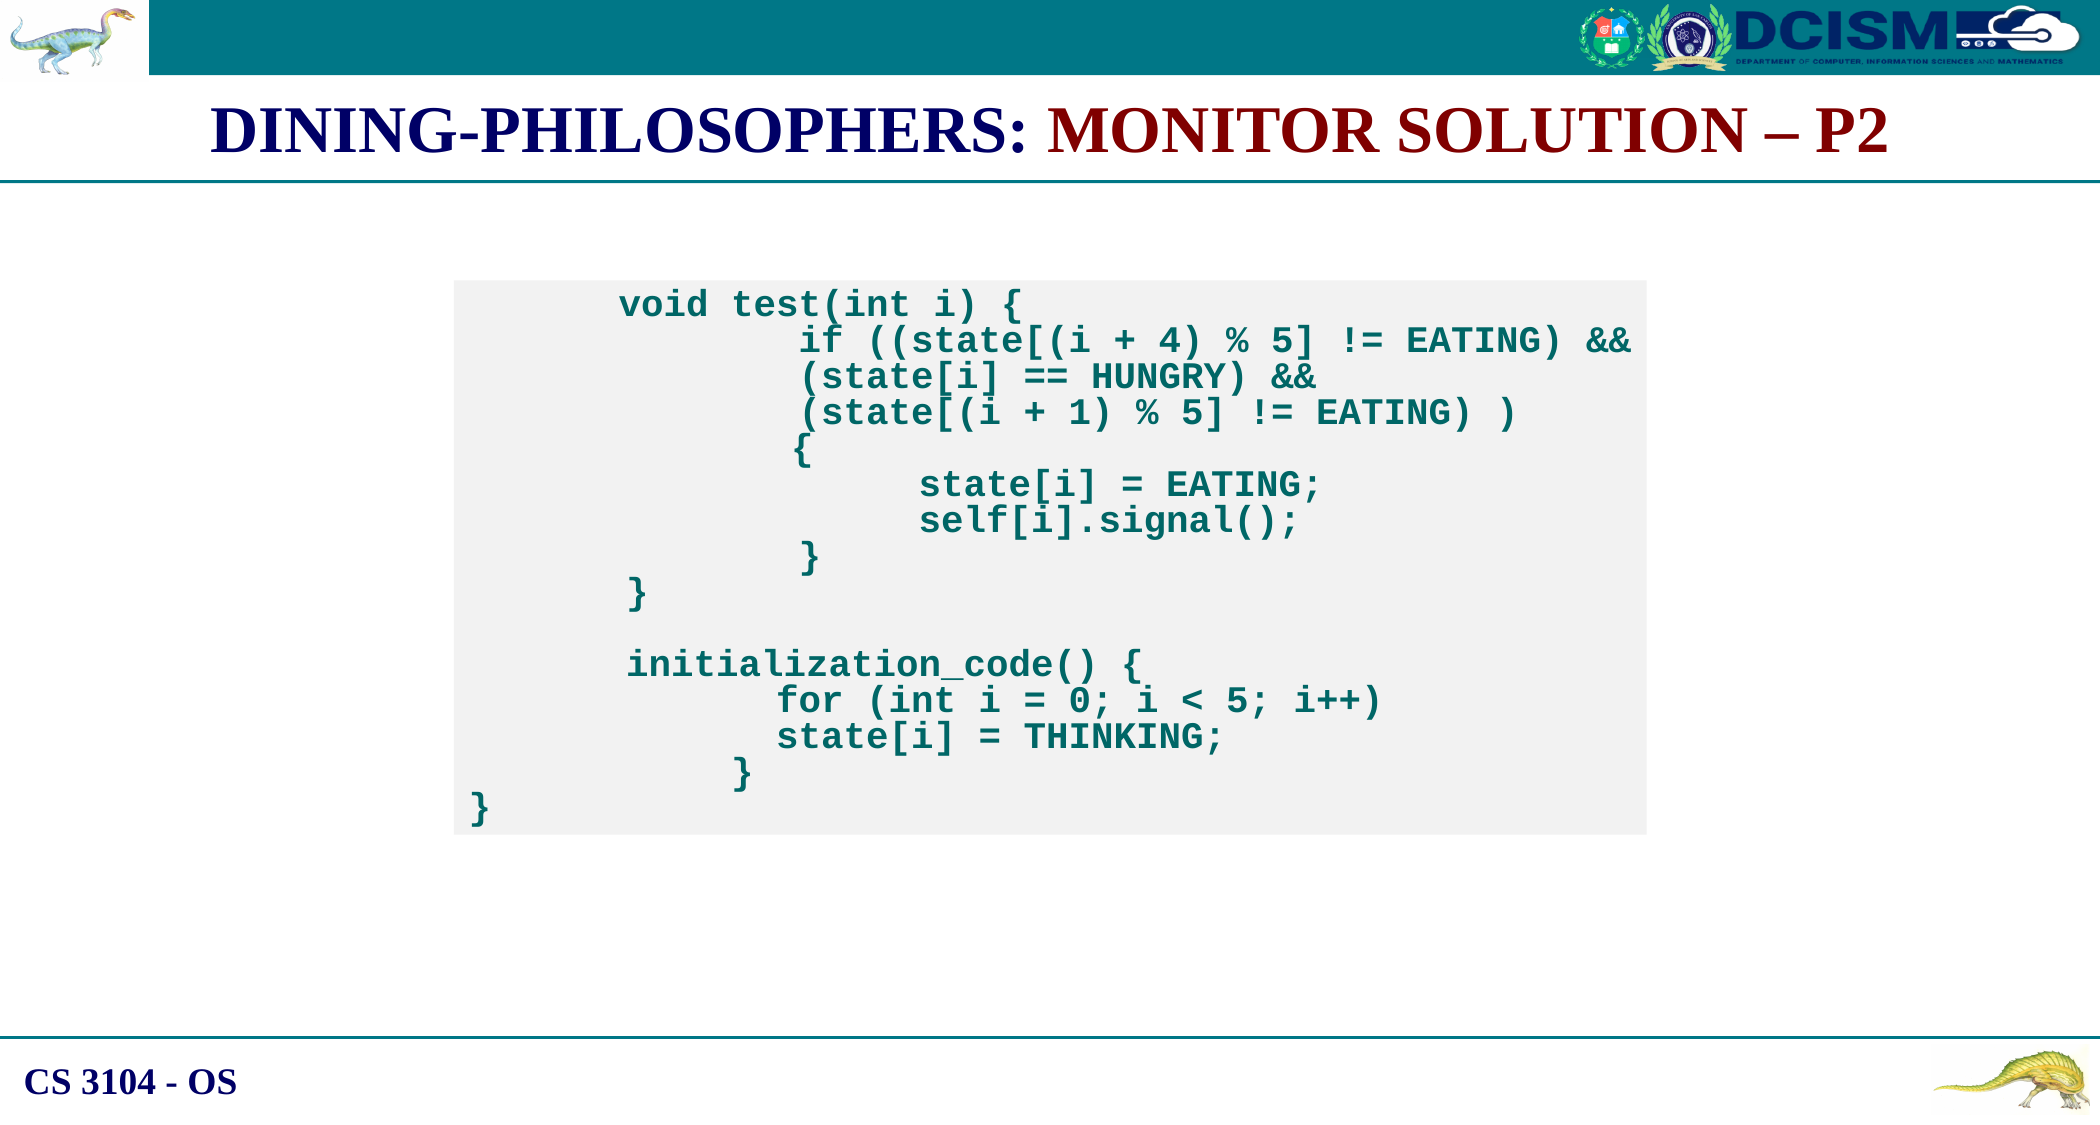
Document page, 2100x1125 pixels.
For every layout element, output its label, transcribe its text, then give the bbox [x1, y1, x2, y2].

text_box DINING-PHILOSOPHERS: MONITOR SOLUTION – P2 [16, 77, 2084, 173]
picture [1931, 1044, 2090, 1115]
text_box void test(int i) { if ((state[(i + 4) % 5] != EATING) && (state[i] == HUNGRY) && (state[(i + 1) % 5] != EATING) ) { state[i] = EATING; self[i].signal(); } } initialization_code() { for (int i = 0; i < 5; i++) state[i] = THINKING; } } [453, 280, 1647, 835]
picture [0, 0, 149, 82]
picture [1572, 0, 2094, 76]
